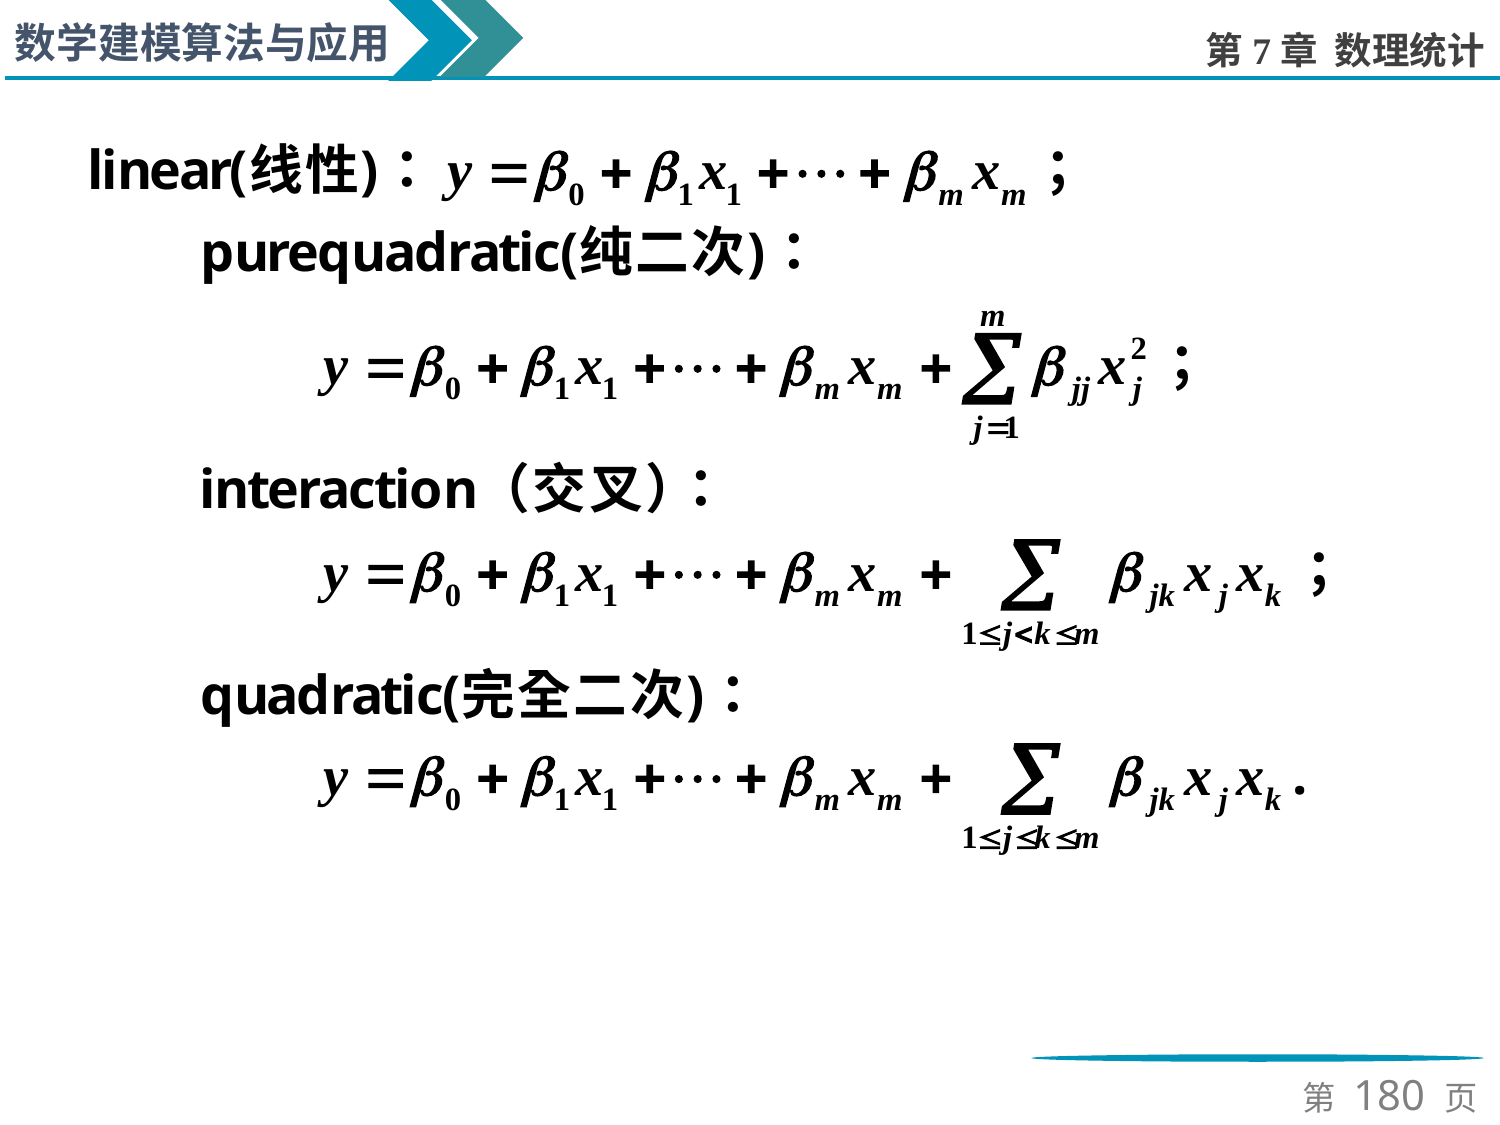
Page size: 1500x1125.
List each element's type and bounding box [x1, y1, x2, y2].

text_box [87, 131, 1377, 894]
